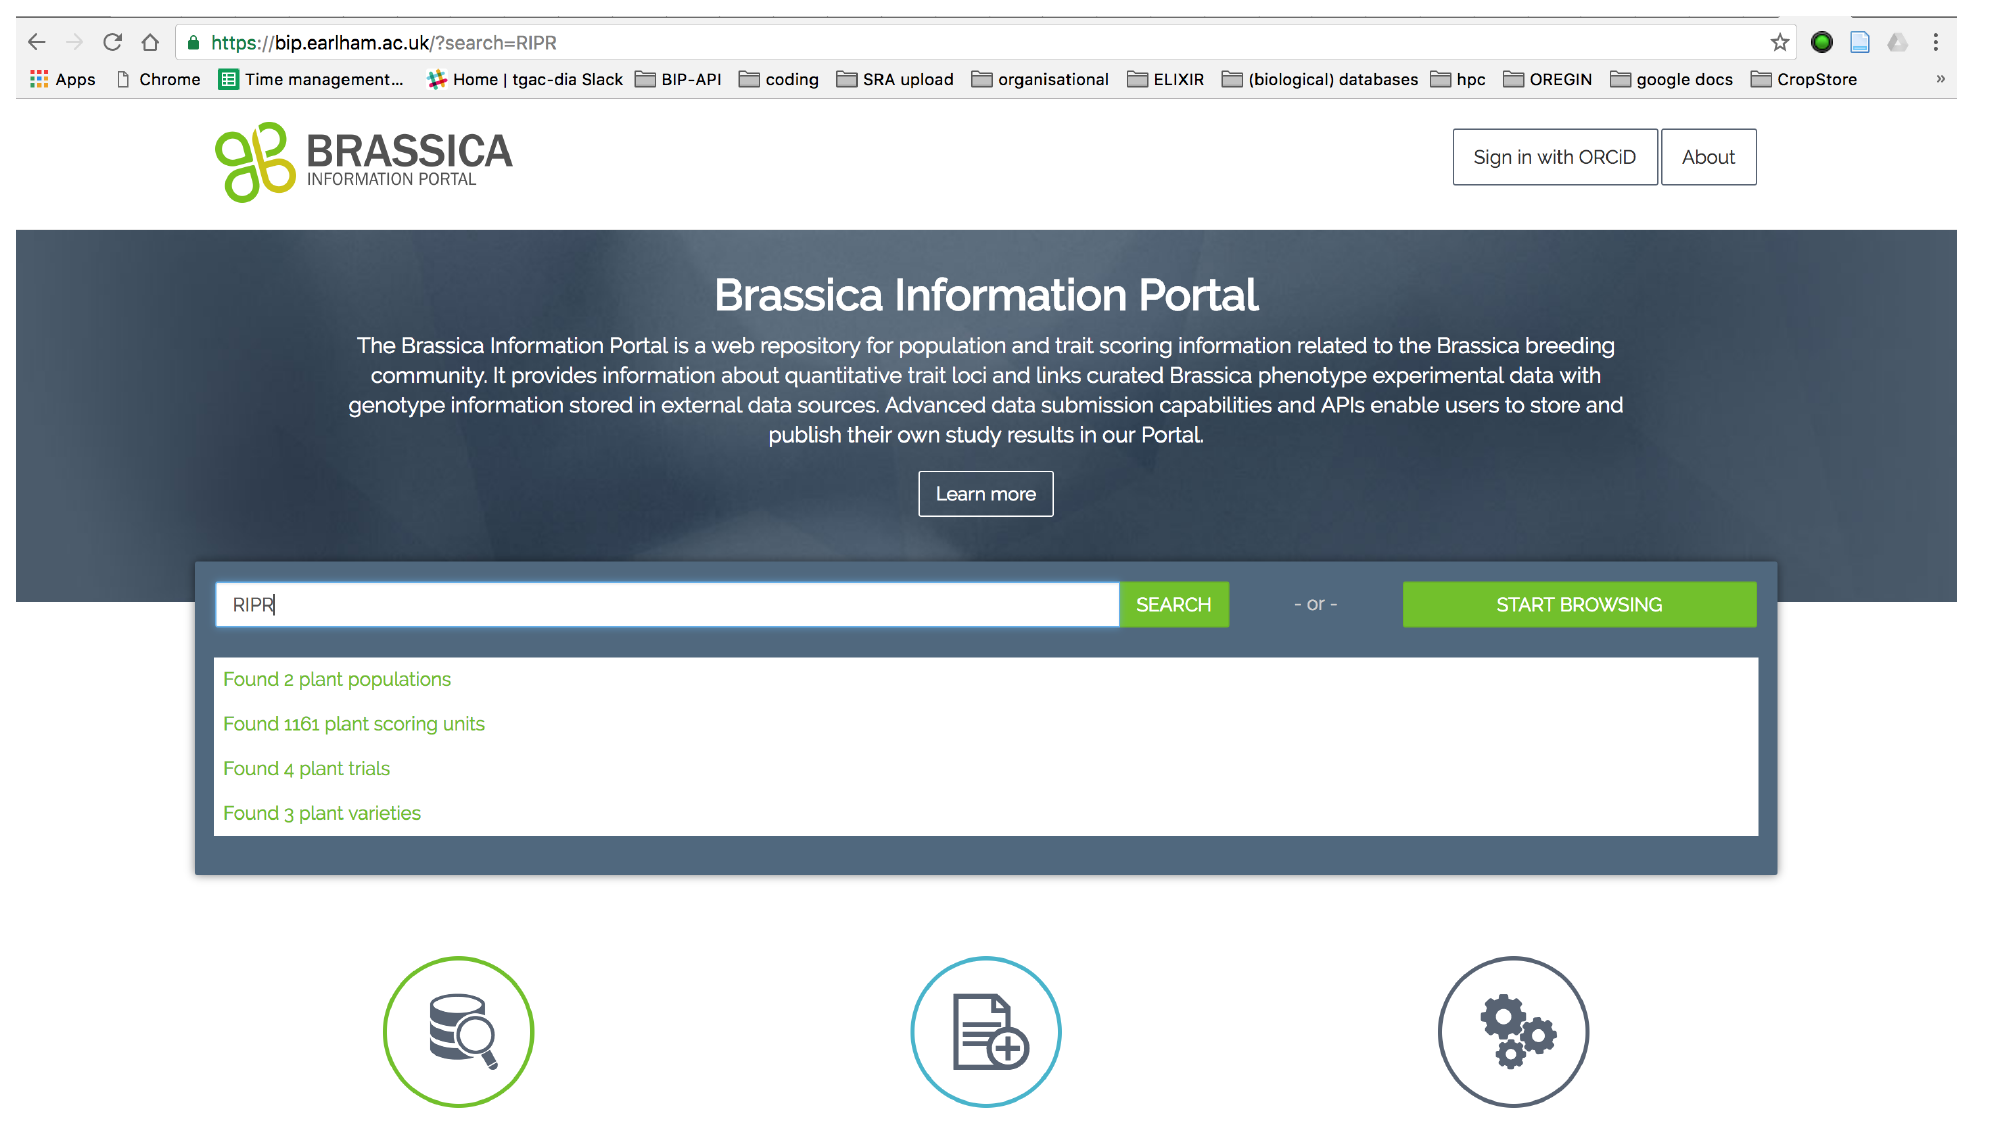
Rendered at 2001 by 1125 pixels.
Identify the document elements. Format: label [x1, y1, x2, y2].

list [16, 16, 1957, 1125]
